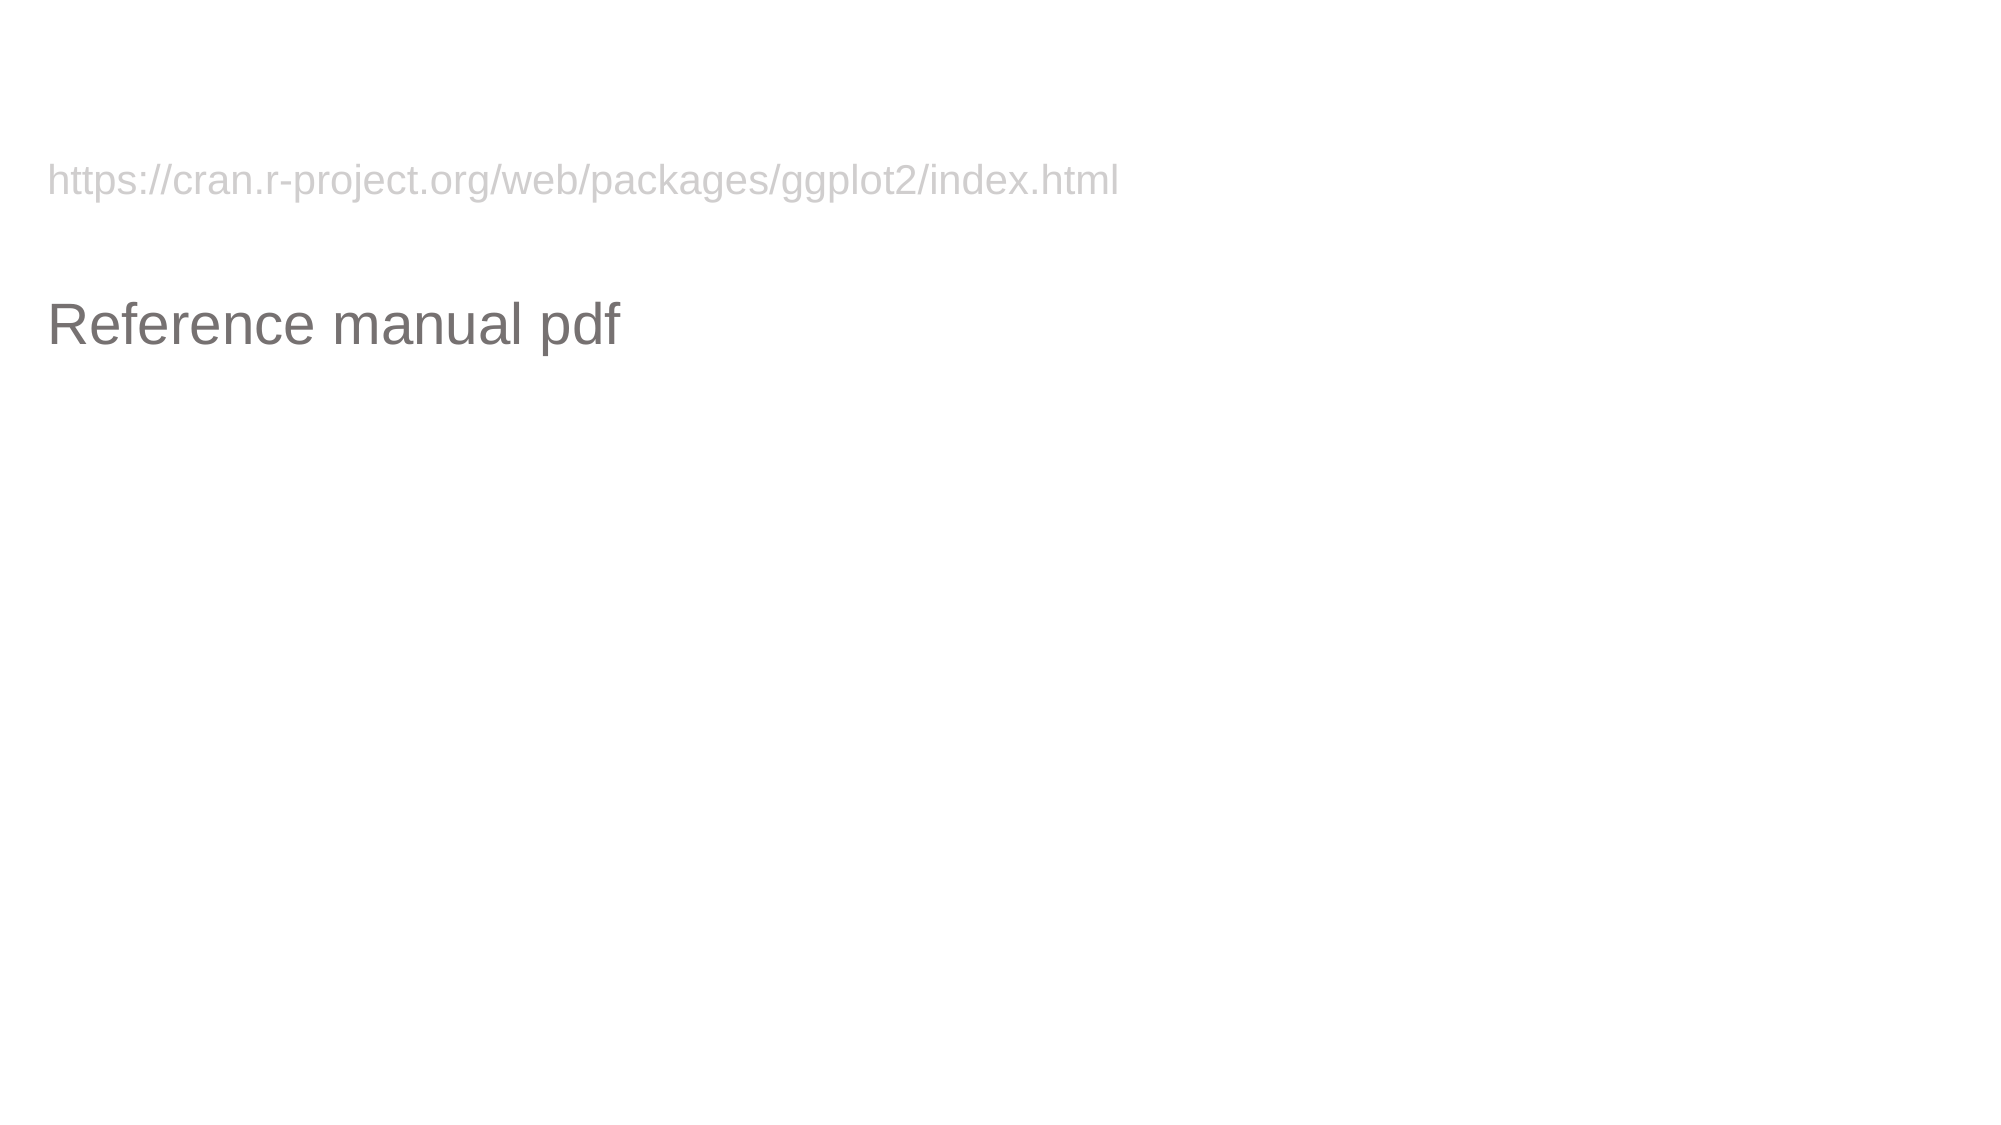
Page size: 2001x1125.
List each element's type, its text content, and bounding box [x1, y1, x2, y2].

text_box https://cran.r-project.org/web/packages/ggplot2/index.html Reference manual pdf [0, 46, 1863, 1122]
